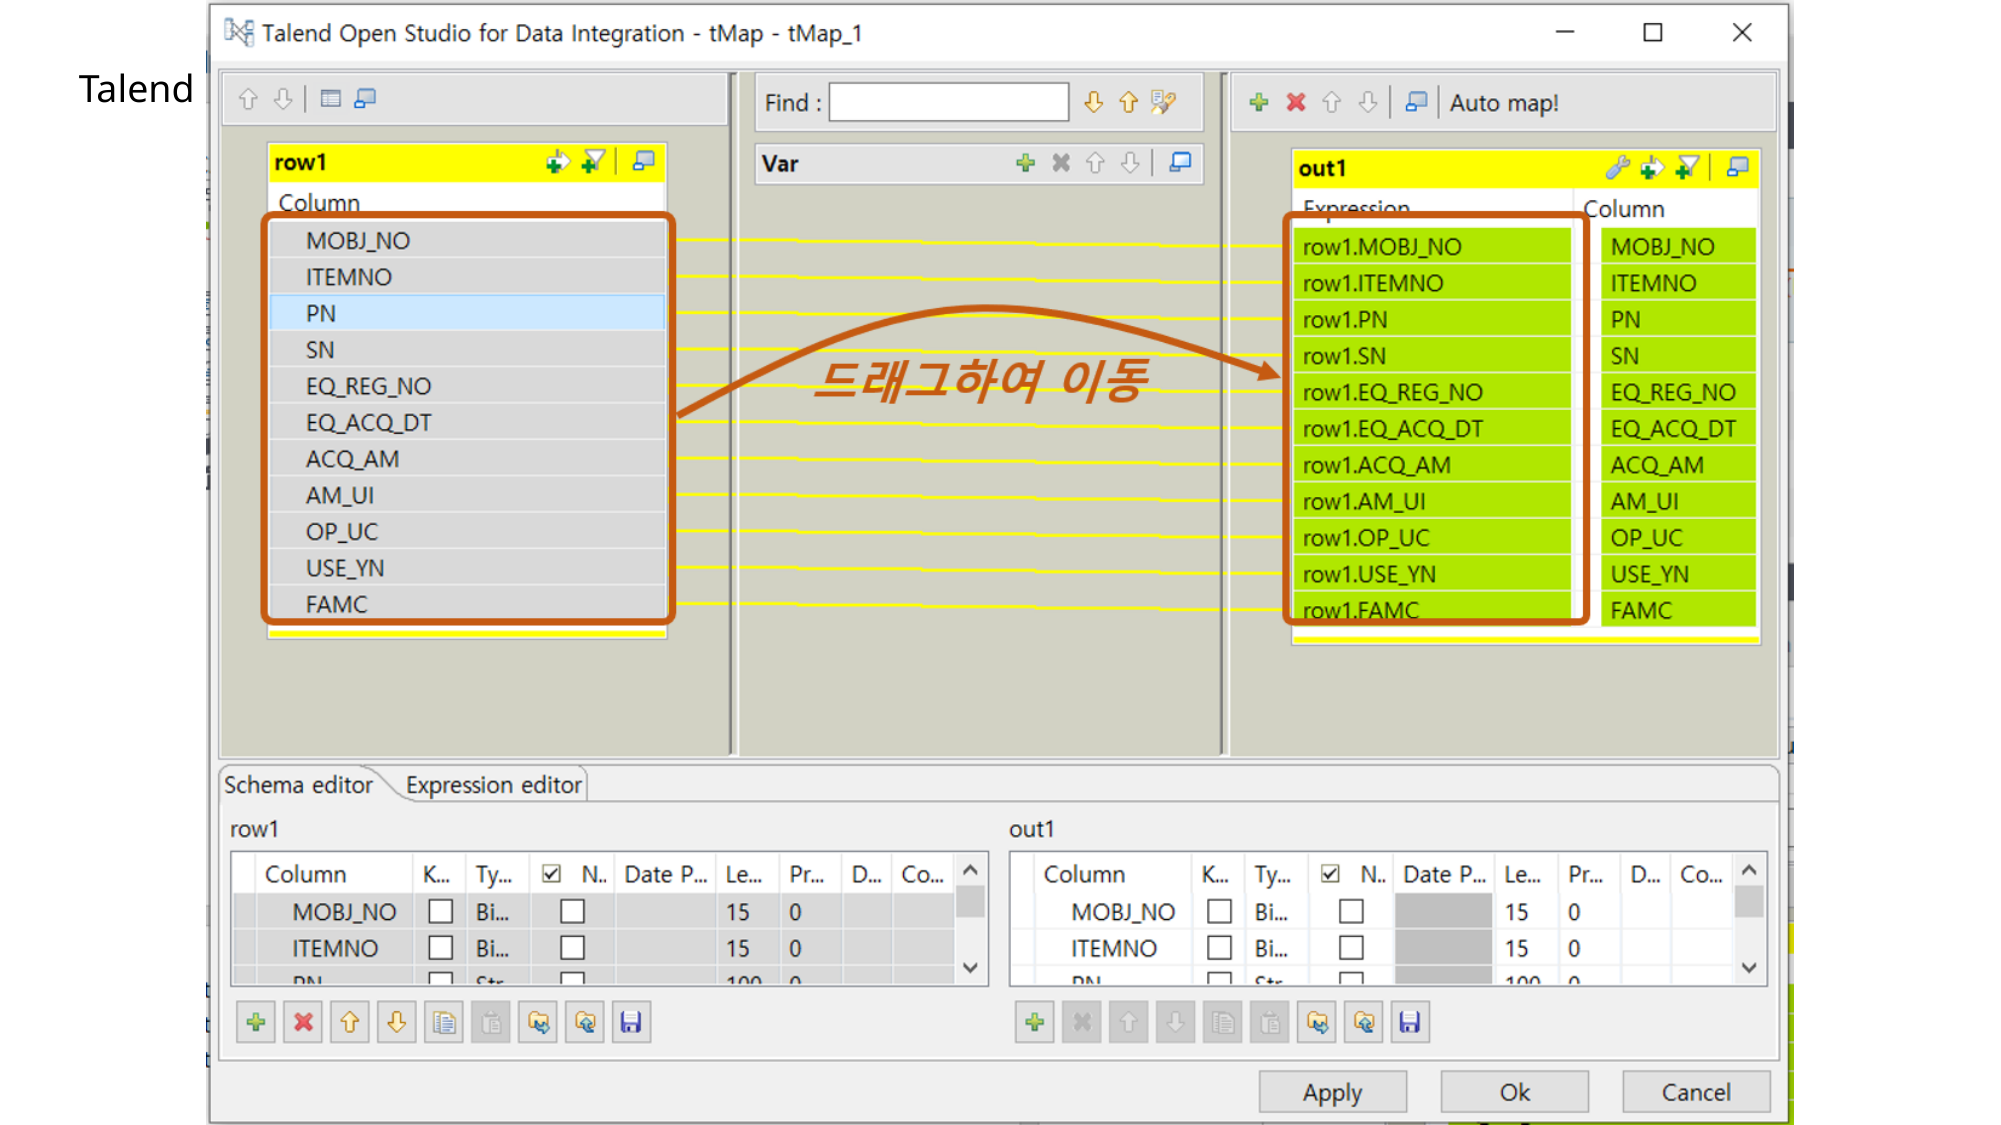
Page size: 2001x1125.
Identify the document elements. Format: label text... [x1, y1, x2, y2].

picture [206, 0, 1794, 1125]
text_box Talend [63, 57, 206, 118]
